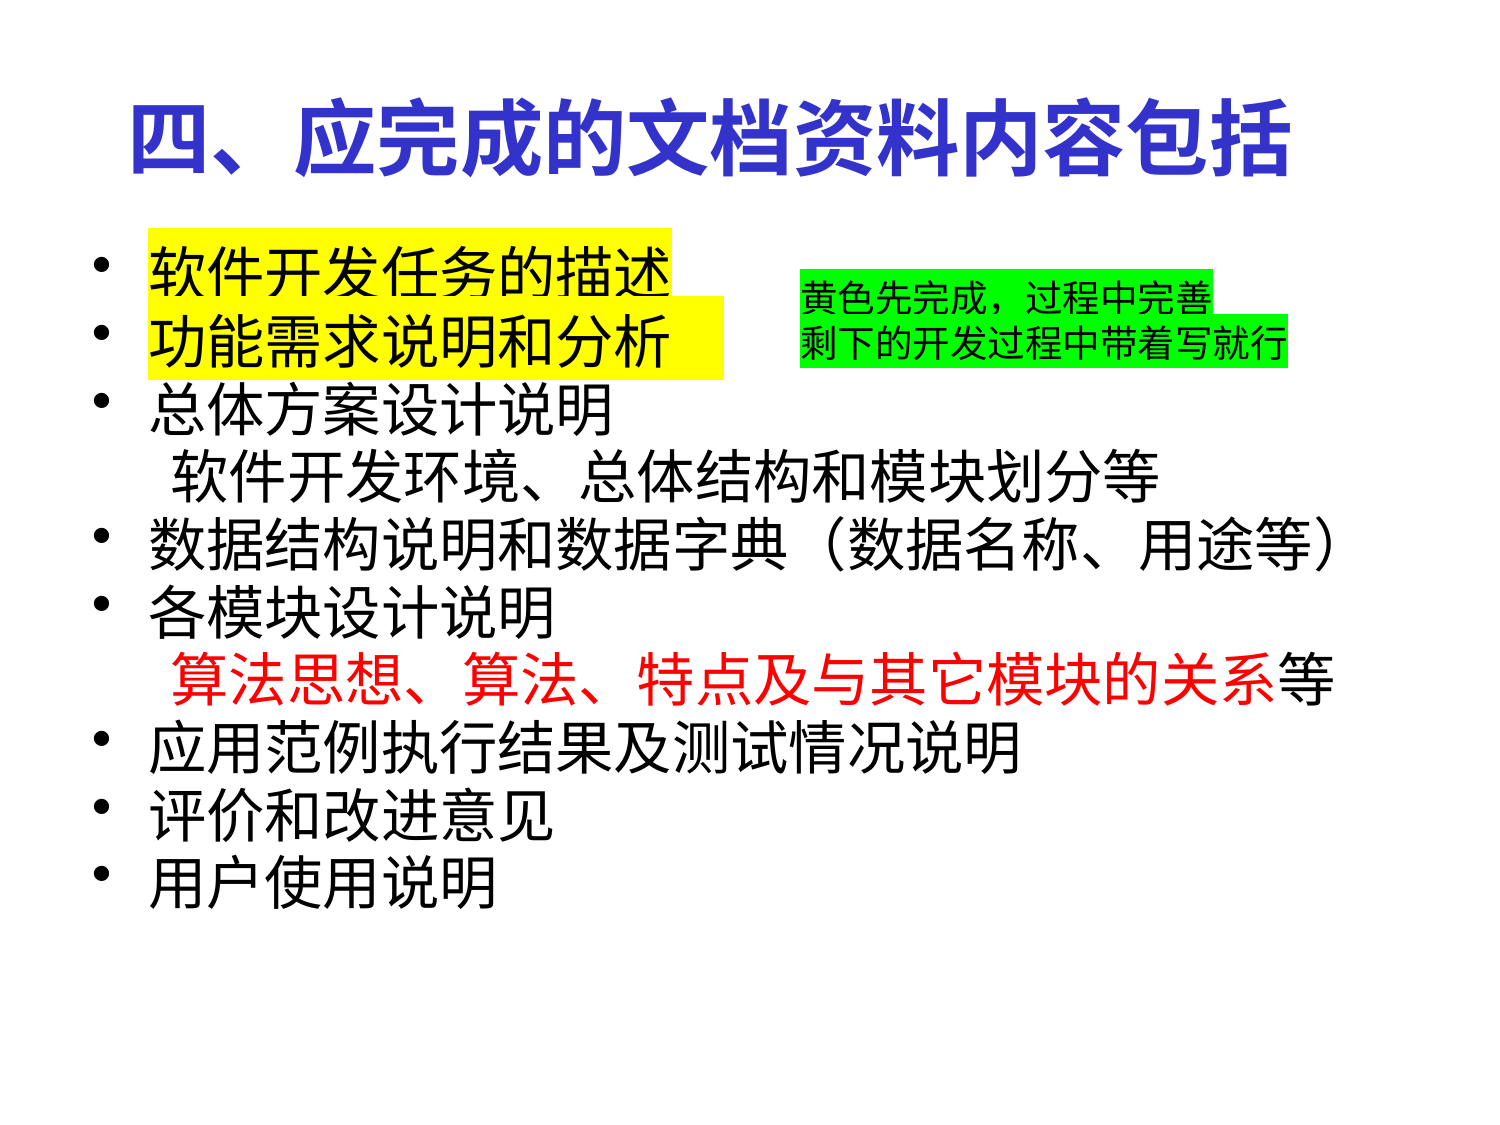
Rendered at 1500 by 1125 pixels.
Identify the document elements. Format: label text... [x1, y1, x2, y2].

title 四、应完成的文档资料内容包括 [111, 42, 1388, 231]
text_box 黄色先完成，过程中完善 剩下的开发过程中带着写就行 [785, 267, 1334, 372]
list 软件开发任务的描述 功能需求说明和分析 总体方案设计说明 软件开发环境、总体结构和模块划分等 数据结构说明和数据字典（数据名称、用途等） 各模块设计说明 算法思想、算法、特点及与其它模块的关系等 应用范例执行结果及测试情况说明 评价和改进意见 用户使用说明 [76, 243, 1436, 1057]
